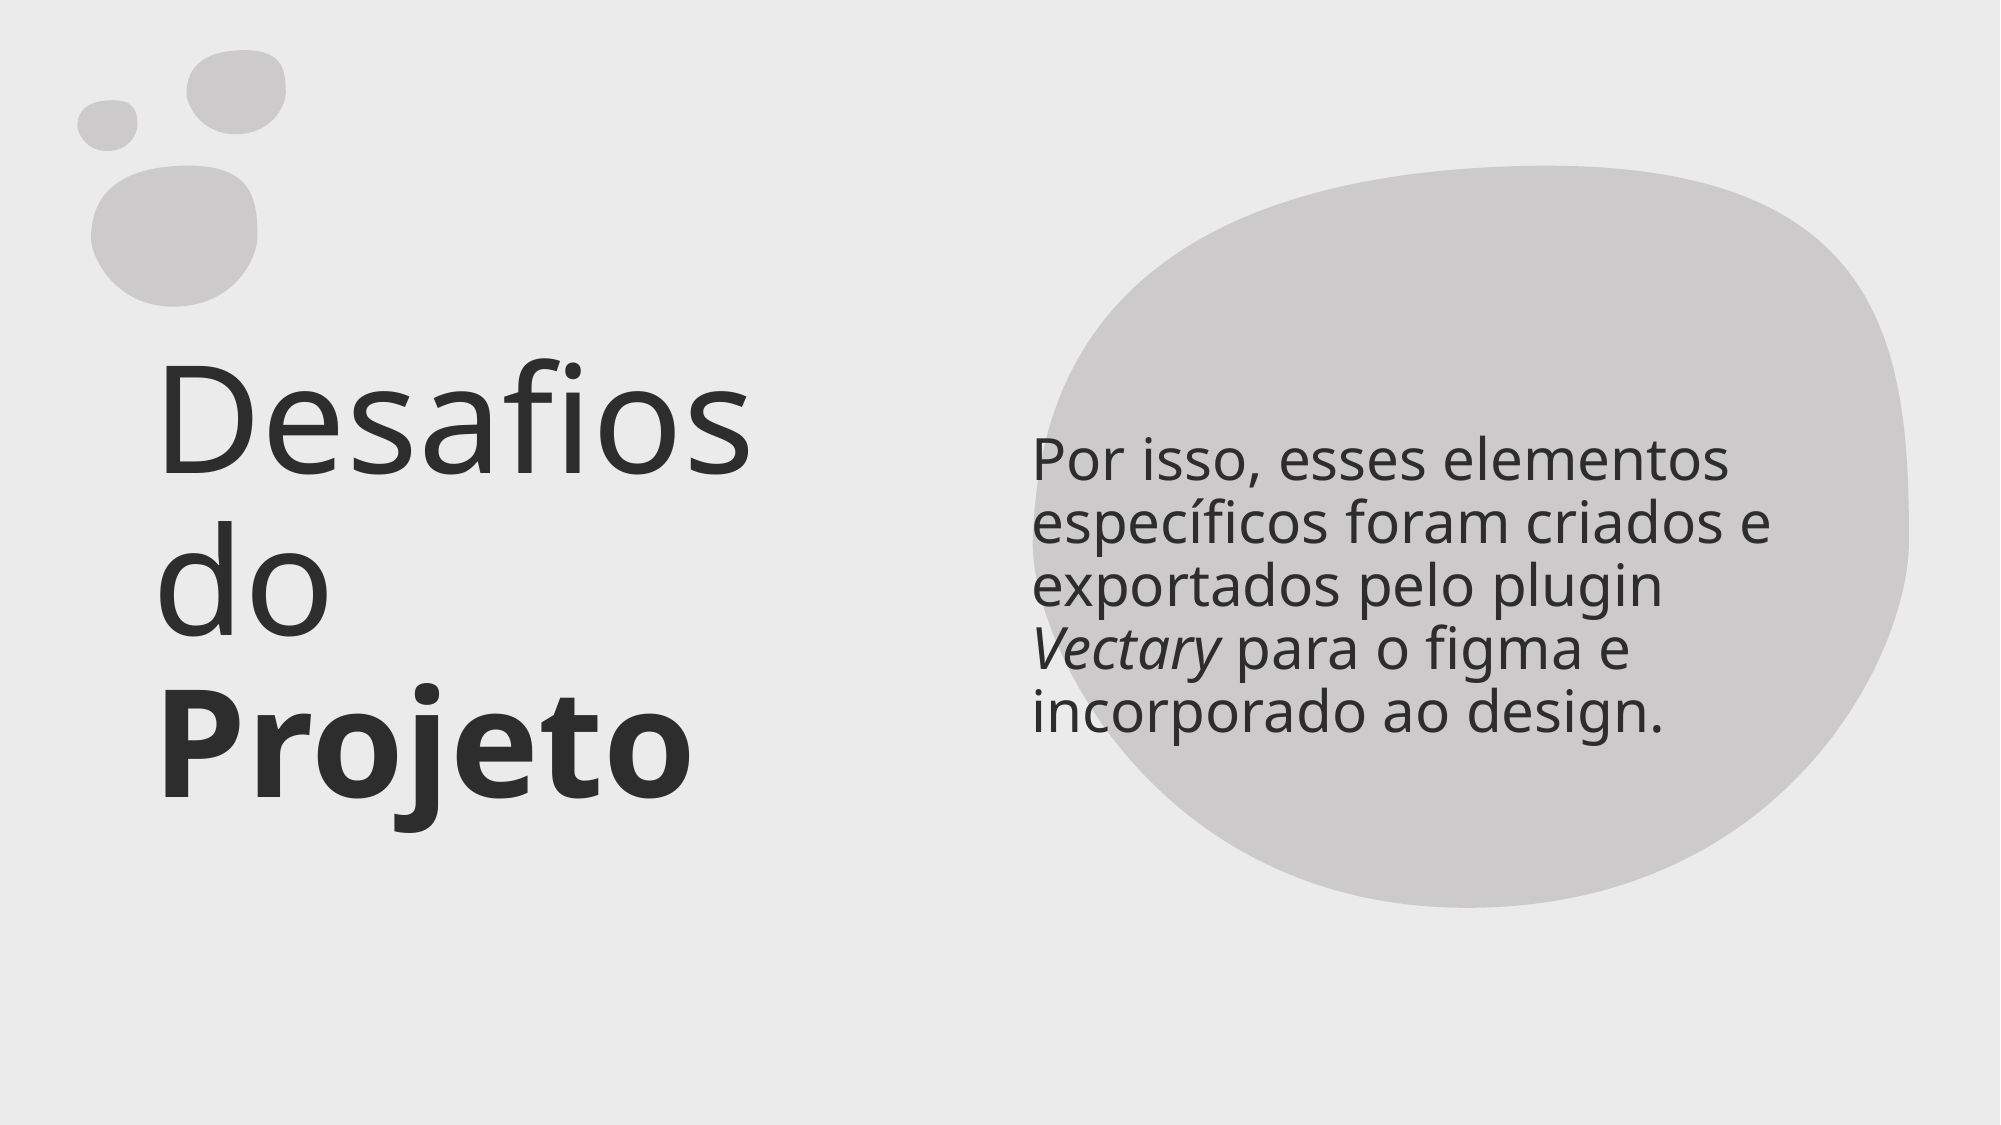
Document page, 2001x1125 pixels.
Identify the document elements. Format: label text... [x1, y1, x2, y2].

list Por isso, esses elementos específicos foram criados e exportados pelo plugin Vectary para o figma e incorporado ao design. [1016, 161, 1863, 1014]
title Desafios do Projeto [137, 161, 968, 1014]
